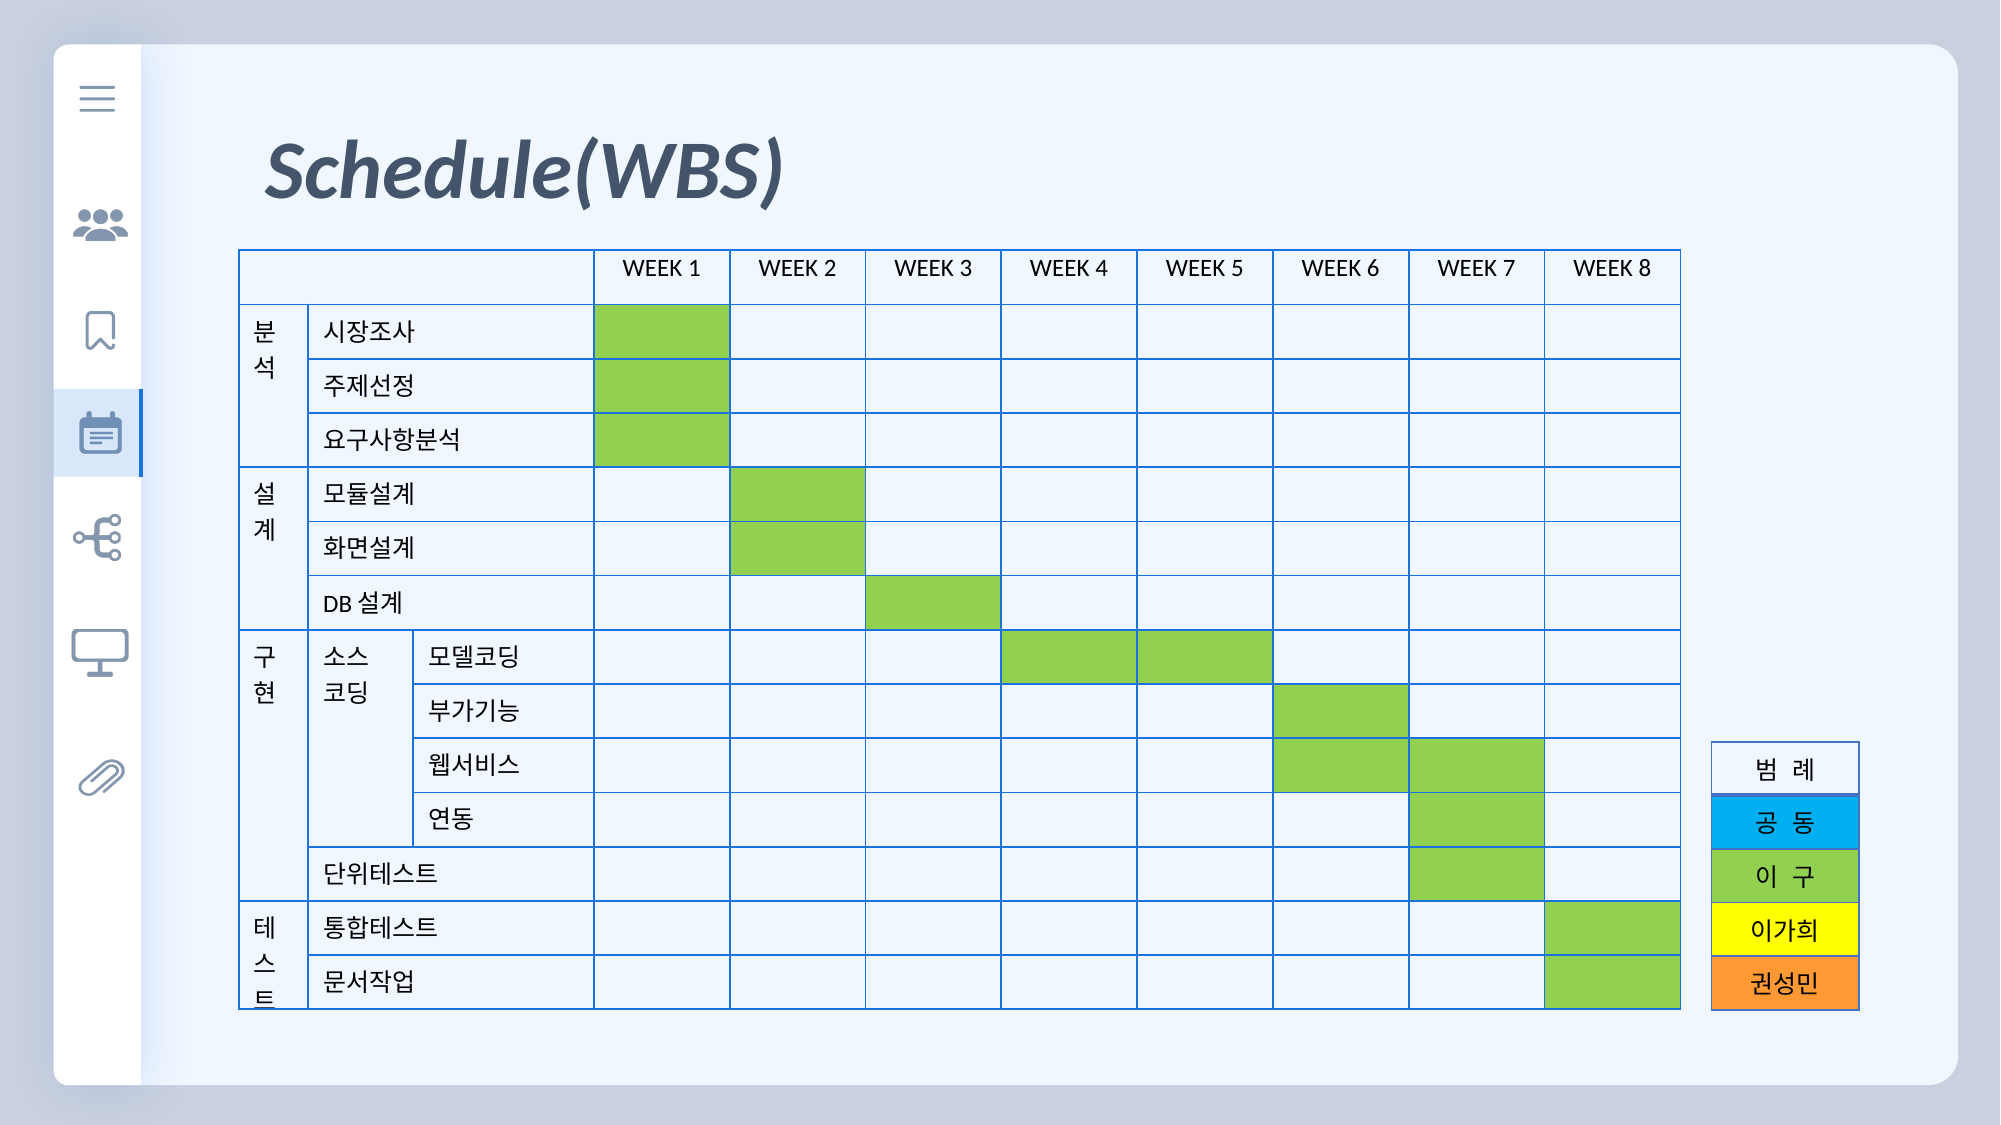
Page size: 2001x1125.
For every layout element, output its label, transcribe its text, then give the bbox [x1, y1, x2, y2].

table_cell 이가희 [1712, 903, 1858, 955]
table_cell [1545, 305, 1680, 358]
table_cell [731, 848, 865, 900]
table_cell [1545, 739, 1680, 792]
table_cell [1410, 522, 1544, 575]
table_cell 시장조사 [309, 305, 593, 358]
table_cell [1274, 902, 1408, 954]
text_box Schedule(WBS) [250, 58, 1251, 223]
table_cell [1002, 305, 1136, 358]
table_cell [731, 902, 865, 954]
table_cell [1138, 902, 1272, 954]
table_header [240, 251, 593, 304]
table_cell [866, 956, 1000, 1008]
table_header WEEK 7 [1410, 251, 1544, 304]
table_cell [1138, 793, 1272, 846]
table_cell [866, 360, 1000, 412]
table_cell [1410, 902, 1544, 954]
table_cell [1274, 631, 1408, 683]
table_cell [1545, 414, 1680, 466]
table_cell [595, 793, 729, 846]
table_cell [1545, 631, 1680, 683]
table_cell [866, 848, 1000, 900]
table_cell [1002, 522, 1136, 575]
table_cell [595, 414, 729, 466]
table_cell 연동 [414, 793, 593, 846]
table_cell [1002, 631, 1136, 683]
table_cell [731, 739, 865, 792]
table_cell [1545, 468, 1680, 521]
table_header 범 례 [1712, 743, 1858, 793]
table_cell [1138, 685, 1272, 737]
table_cell 구현 [240, 631, 307, 900]
table_cell [866, 793, 1000, 846]
table_cell [595, 576, 729, 629]
table_cell [595, 305, 729, 358]
table_cell [1138, 848, 1272, 900]
table_cell [731, 576, 865, 629]
table_cell 테스트 [240, 902, 307, 1008]
table_cell 주제선정 [309, 360, 593, 412]
table_header WEEK 3 [866, 251, 1000, 304]
table_cell [595, 631, 729, 683]
table_cell [1138, 305, 1272, 358]
table_cell [595, 956, 729, 1008]
table_header WEEK 6 [1274, 251, 1408, 304]
table_cell 소스 코딩 [309, 631, 412, 846]
table_cell [1545, 522, 1680, 575]
table_cell 통합테스트 [309, 902, 593, 954]
table_cell [1002, 360, 1136, 412]
table_cell [1002, 739, 1136, 792]
table_cell [1410, 685, 1544, 737]
table_cell [1545, 576, 1680, 629]
table_cell [866, 414, 1000, 466]
table_cell 모델코딩 [414, 631, 593, 683]
table_cell [595, 360, 729, 412]
table_cell [1274, 576, 1408, 629]
table_cell [1002, 685, 1136, 737]
table_cell [866, 739, 1000, 792]
table_cell [1138, 576, 1272, 629]
table_cell [1274, 793, 1408, 846]
table_cell [1138, 956, 1272, 1008]
table_cell [1410, 305, 1544, 358]
table_cell [1274, 360, 1408, 412]
table_cell [595, 848, 729, 900]
table_cell [1138, 468, 1272, 521]
table_cell [595, 468, 729, 521]
table_cell [1545, 360, 1680, 412]
table_cell 요구사항분석 [309, 414, 593, 466]
table_cell [1410, 739, 1544, 792]
table_cell [1002, 848, 1136, 900]
table_cell [866, 685, 1000, 737]
table_cell [866, 631, 1000, 683]
table_cell [1138, 414, 1272, 466]
table_cell [1545, 685, 1680, 737]
table_cell [595, 685, 729, 737]
table_cell [1002, 414, 1136, 466]
table_header WEEK 8 [1545, 251, 1680, 304]
table_cell [1410, 956, 1544, 1008]
table_cell [1002, 468, 1136, 521]
table_cell [1002, 956, 1136, 1008]
table_cell [1274, 468, 1408, 521]
table_cell [731, 305, 865, 358]
table_cell [1545, 793, 1680, 846]
table_cell [1410, 576, 1544, 629]
table_cell [731, 685, 865, 737]
table_cell 이 구 [1712, 850, 1858, 902]
table_cell [731, 468, 865, 521]
table_cell [1410, 468, 1544, 521]
table_cell [866, 468, 1000, 521]
table_cell [866, 522, 1000, 575]
table_cell [731, 956, 865, 1008]
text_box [53, 44, 141, 1086]
table_header WEEK 1 [595, 251, 729, 304]
table_cell 공 동 [1712, 797, 1858, 848]
table_cell 권성민 [1712, 957, 1858, 1009]
table_cell 문서작업 [309, 956, 593, 1008]
table_cell [1138, 522, 1272, 575]
table_cell [731, 522, 865, 575]
table_cell [1274, 956, 1408, 1008]
table_cell [731, 793, 865, 846]
table_cell [866, 902, 1000, 954]
table_cell [1545, 848, 1680, 900]
table_cell [1002, 902, 1136, 954]
table_cell 모듈설계 [309, 468, 593, 521]
table_cell [1274, 305, 1408, 358]
table_cell [595, 522, 729, 575]
table_cell [1274, 848, 1408, 900]
table_cell [1410, 360, 1544, 412]
table_cell [1138, 360, 1272, 412]
table_cell [1274, 522, 1408, 575]
table_header WEEK 4 [1002, 251, 1136, 304]
table_cell 부가기능 [414, 685, 593, 737]
table_cell [1274, 685, 1408, 737]
table_cell [1002, 793, 1136, 846]
table_cell 설계 [240, 468, 307, 629]
table_cell [1410, 848, 1544, 900]
table_cell [595, 739, 729, 792]
table_cell [1410, 414, 1544, 466]
text_box [139, 43, 1960, 1087]
table_cell [866, 576, 1000, 629]
table_cell [731, 360, 865, 412]
table_cell [1274, 739, 1408, 792]
table_cell DB설계 [309, 576, 593, 629]
table_cell 웹서비스 [414, 739, 593, 792]
table_header WEEK 5 [1138, 251, 1272, 304]
table_cell [1138, 739, 1272, 792]
table_cell [1410, 793, 1544, 846]
table_cell [1545, 902, 1680, 954]
table_cell [731, 631, 865, 683]
table_cell 분석 [240, 305, 307, 466]
table_cell 단위테스트 [309, 848, 593, 900]
table_cell 화면설계 [309, 522, 593, 575]
table_cell [1002, 576, 1136, 629]
table_header WEEK 2 [731, 251, 865, 304]
table_cell [731, 414, 865, 466]
table_cell [1138, 631, 1272, 683]
table_cell [1410, 631, 1544, 683]
table_cell [866, 305, 1000, 358]
table_cell [1274, 414, 1408, 466]
table_cell [1545, 956, 1680, 1008]
table_cell [595, 902, 729, 954]
